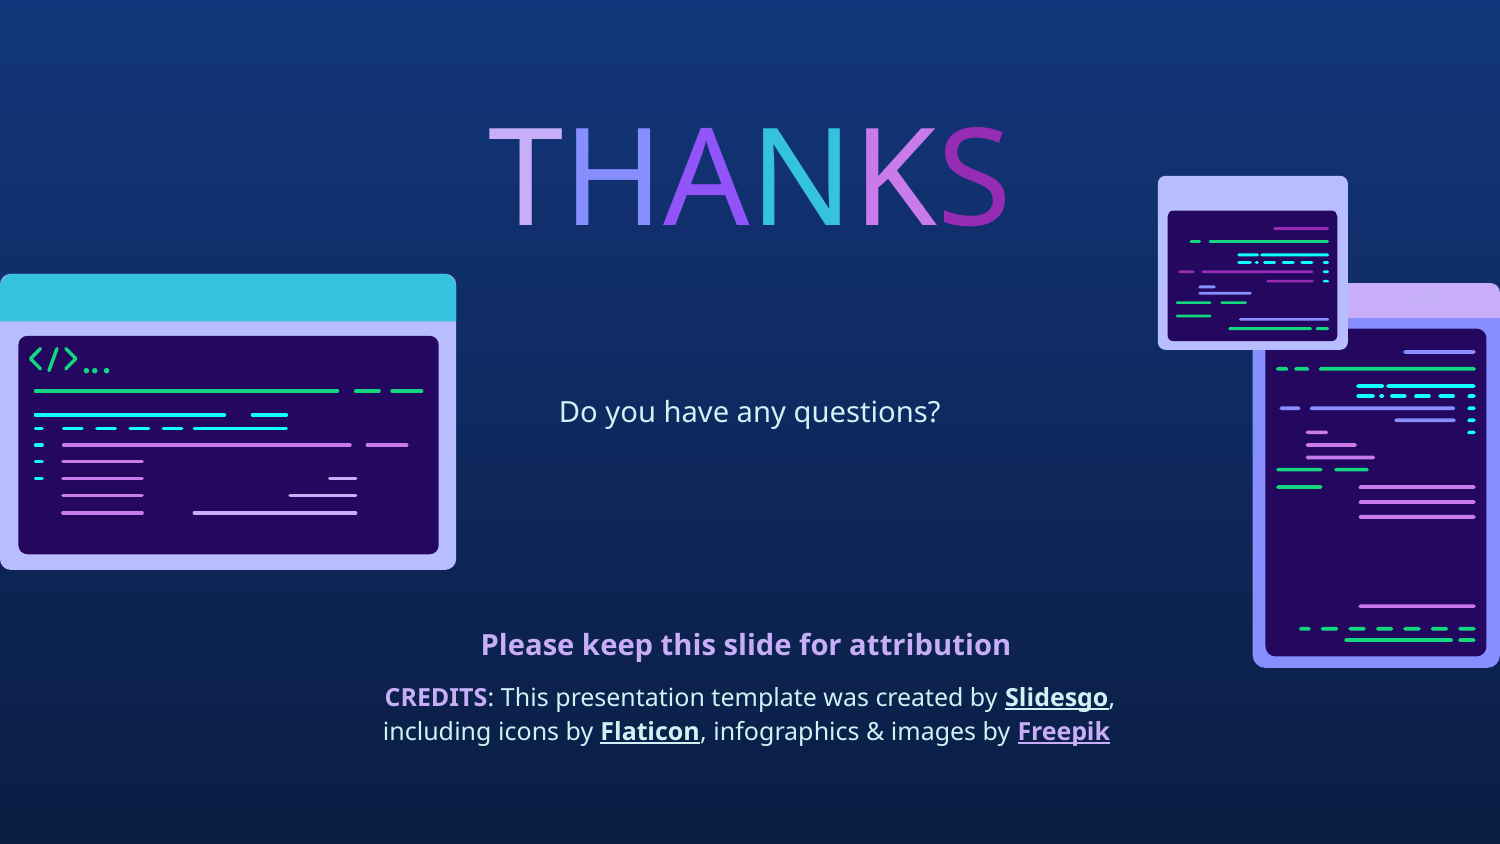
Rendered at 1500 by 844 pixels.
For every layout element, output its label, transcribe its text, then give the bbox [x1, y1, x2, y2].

title THANKS [309, 100, 1191, 268]
subtitle Do you have any questions? [499, 378, 1001, 546]
text_box Please keep this slide for attribution [421, 618, 1079, 664]
